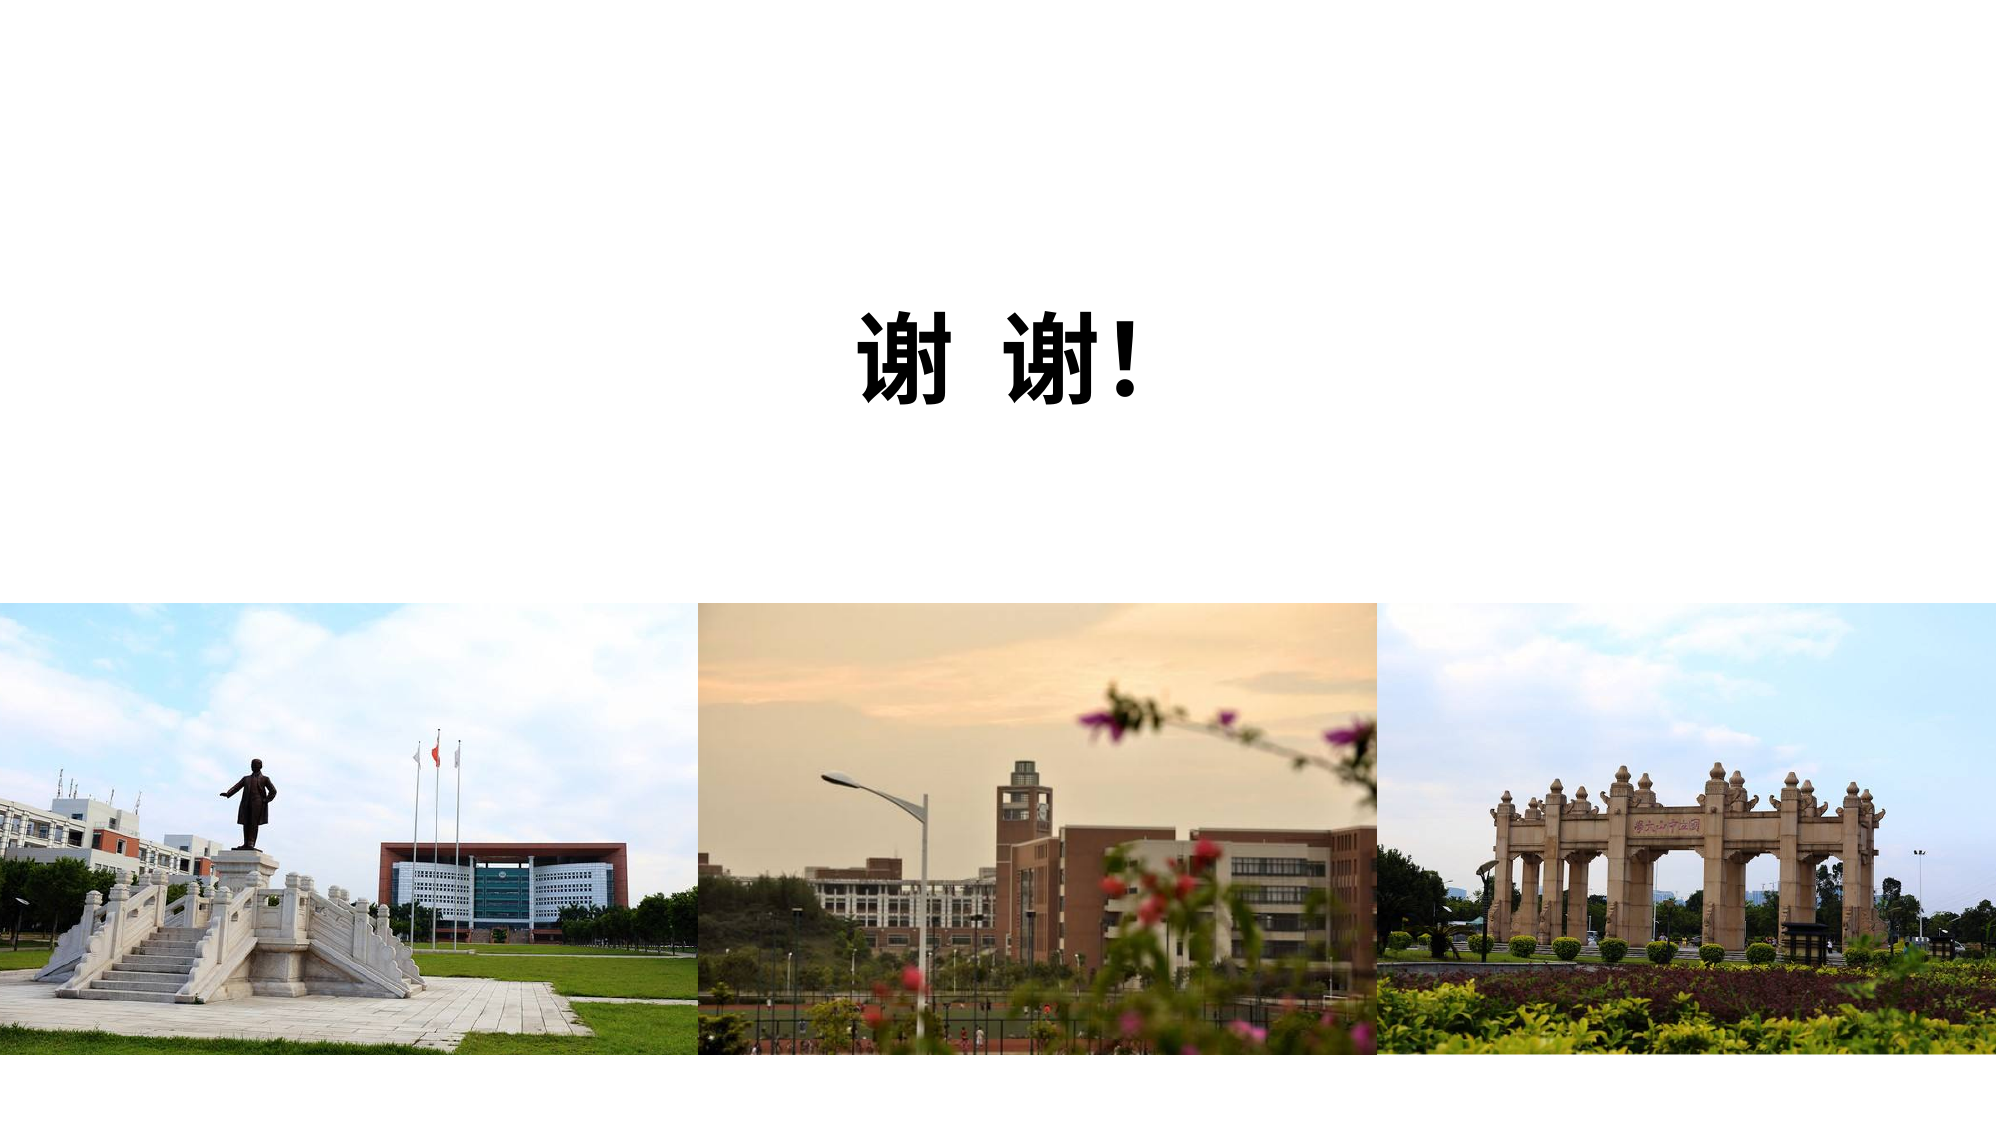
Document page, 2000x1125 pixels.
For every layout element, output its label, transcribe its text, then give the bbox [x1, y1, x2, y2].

text_box 谢 谢！ [627, 302, 1428, 382]
picture [0, 603, 1996, 1055]
